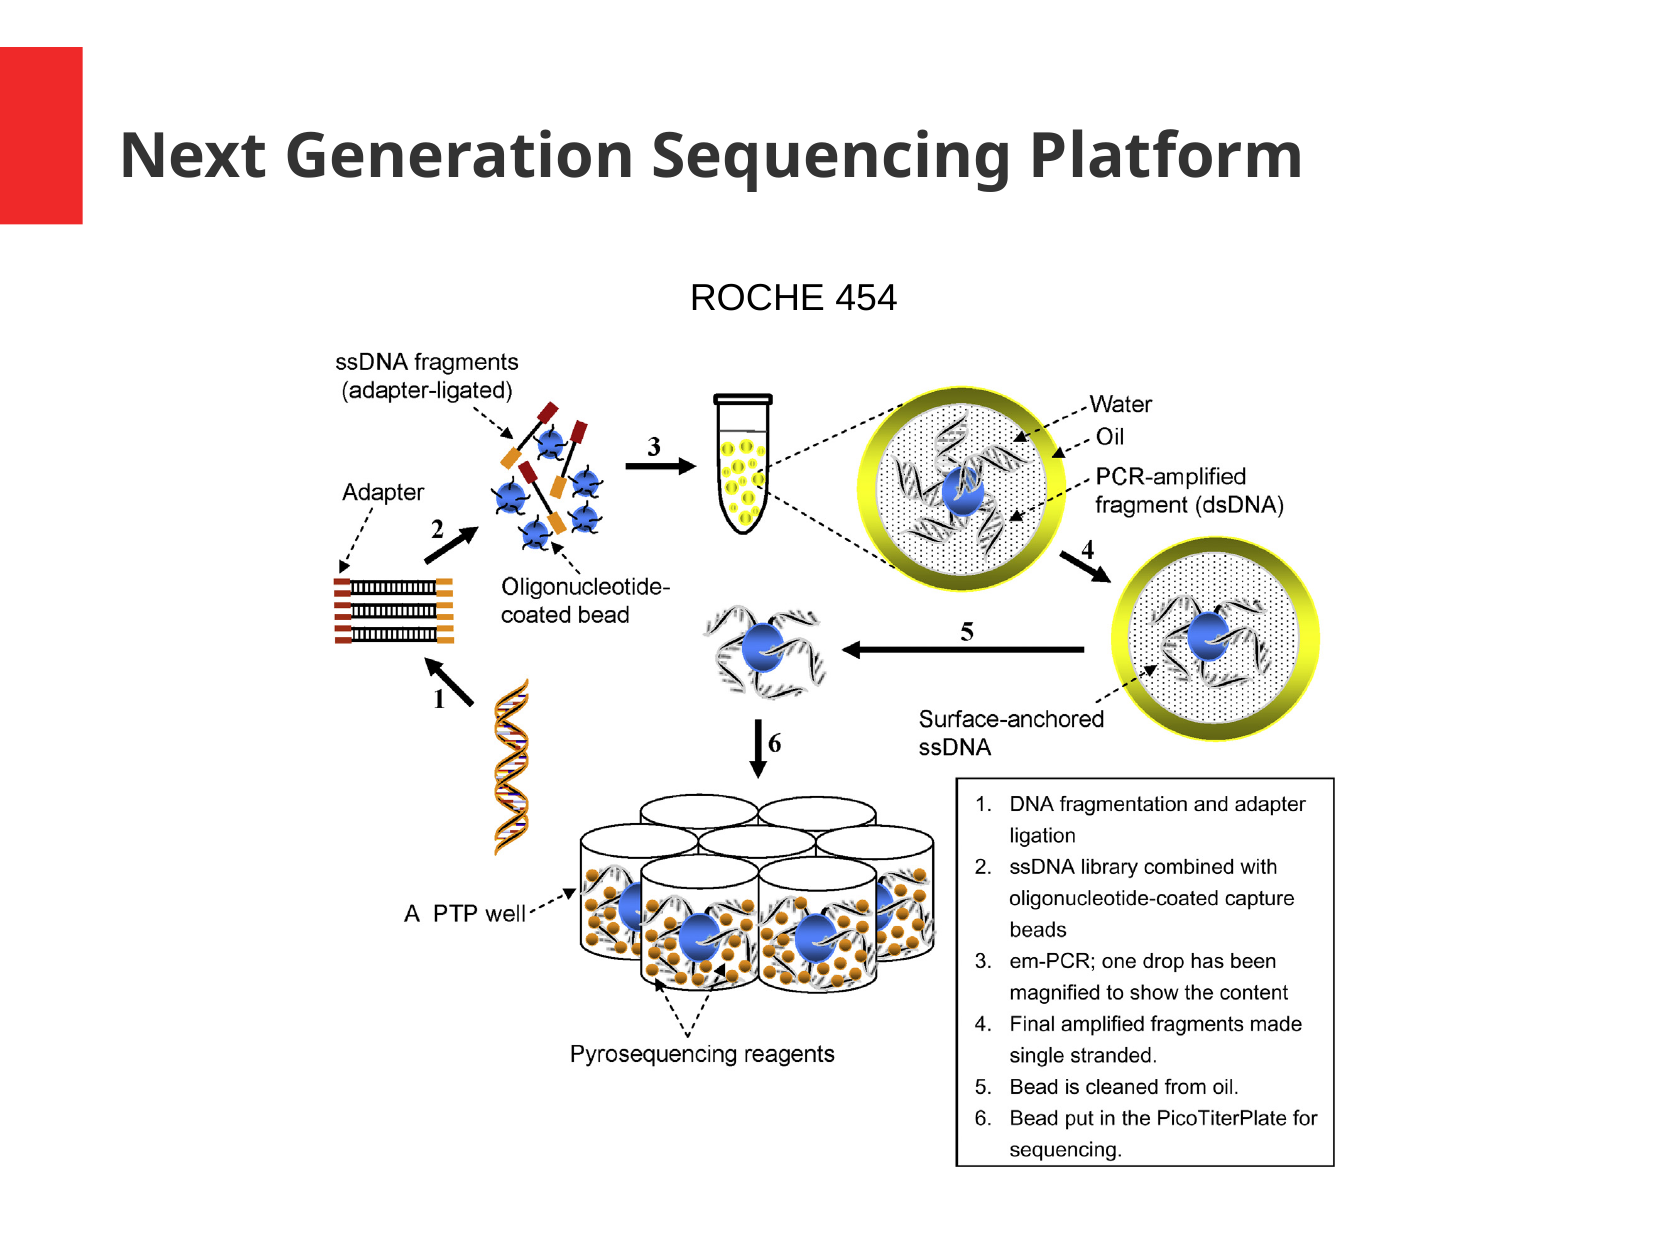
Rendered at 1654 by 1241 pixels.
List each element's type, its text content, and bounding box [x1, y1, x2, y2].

text_box ROCHE 454 [674, 265, 945, 323]
text_box Next Generation Sequencing Platform [118, 49, 1571, 257]
picture [333, 352, 1336, 1167]
